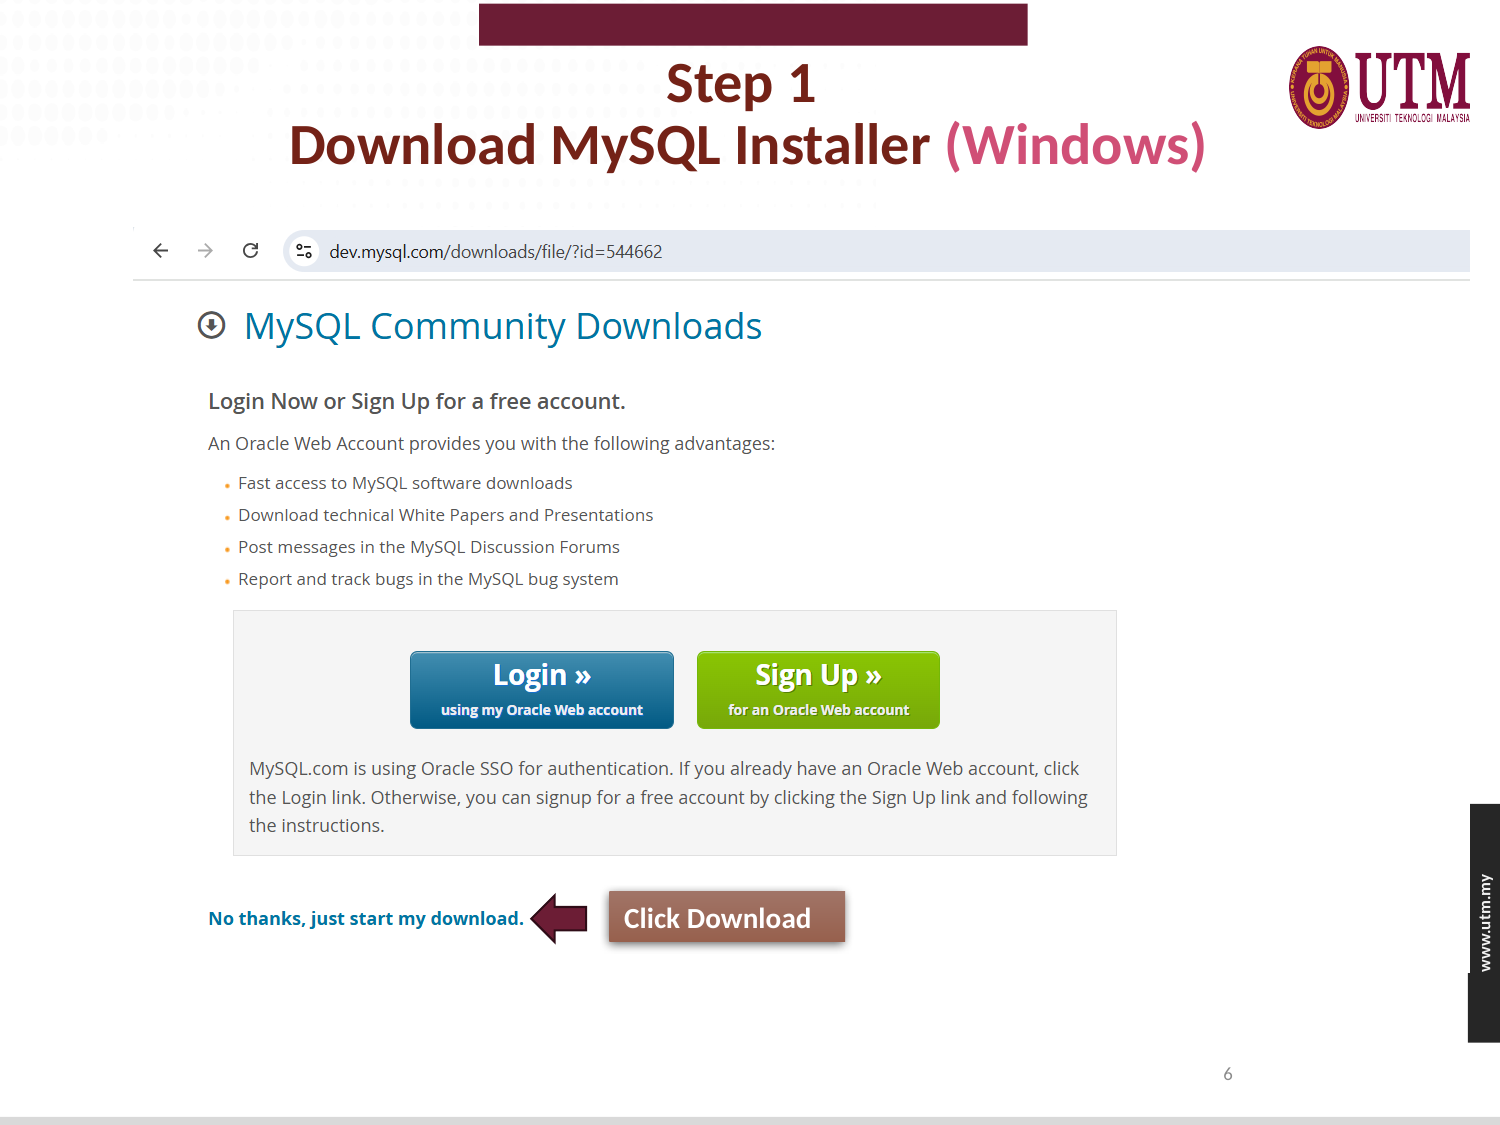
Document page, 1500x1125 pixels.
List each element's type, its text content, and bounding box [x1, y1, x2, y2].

slide_number 6 [1059, 1042, 1397, 1103]
picture [0, 0, 1470, 973]
title Step 1 Download MySQL Installer (Windows) [101, 43, 1396, 187]
picture [1396, 46, 1470, 129]
